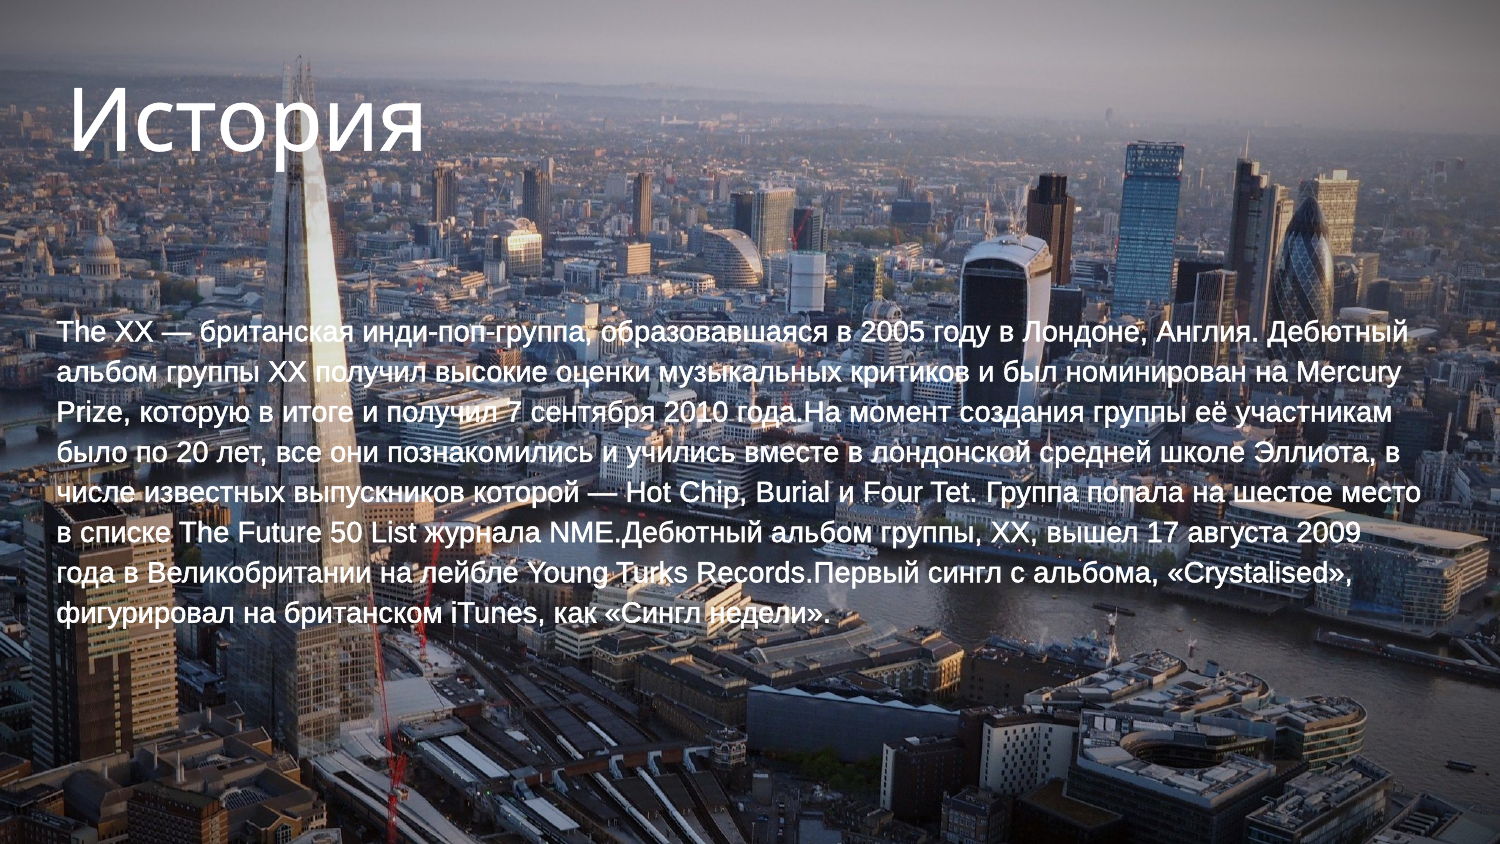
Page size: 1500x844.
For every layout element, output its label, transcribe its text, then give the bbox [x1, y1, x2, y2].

list The XX — британская инди-поп-группа, образовавшаяся в 2005 году в Лондоне, Англия. Дебютный альбом группы XX получил высокие оценки музыкальных критиков и был номинирован на Mercury Prize, которую в итоге и получил 7 сентября 2010 года.На момент создания группы её участникам было по 20 лет, все они познакомились и учились вместе в лондонской средней школе Эллиота, в числе известных выпускников которой — Hot Chip, Burial и Four Tet. Группа попала на шестое место в списке The Future 50 List журнала NME.Дебютный альбом группы, XX, вышел 17 августа 2009 года в Великобритании на лейбле Young Turks Records.Первый сингл с альбома, «Crystalised», фигурировал на британском iTunes, как «Сингл недели». [41, 291, 1439, 623]
picture [0, 0, 1500, 844]
title История [51, 48, 1449, 180]
